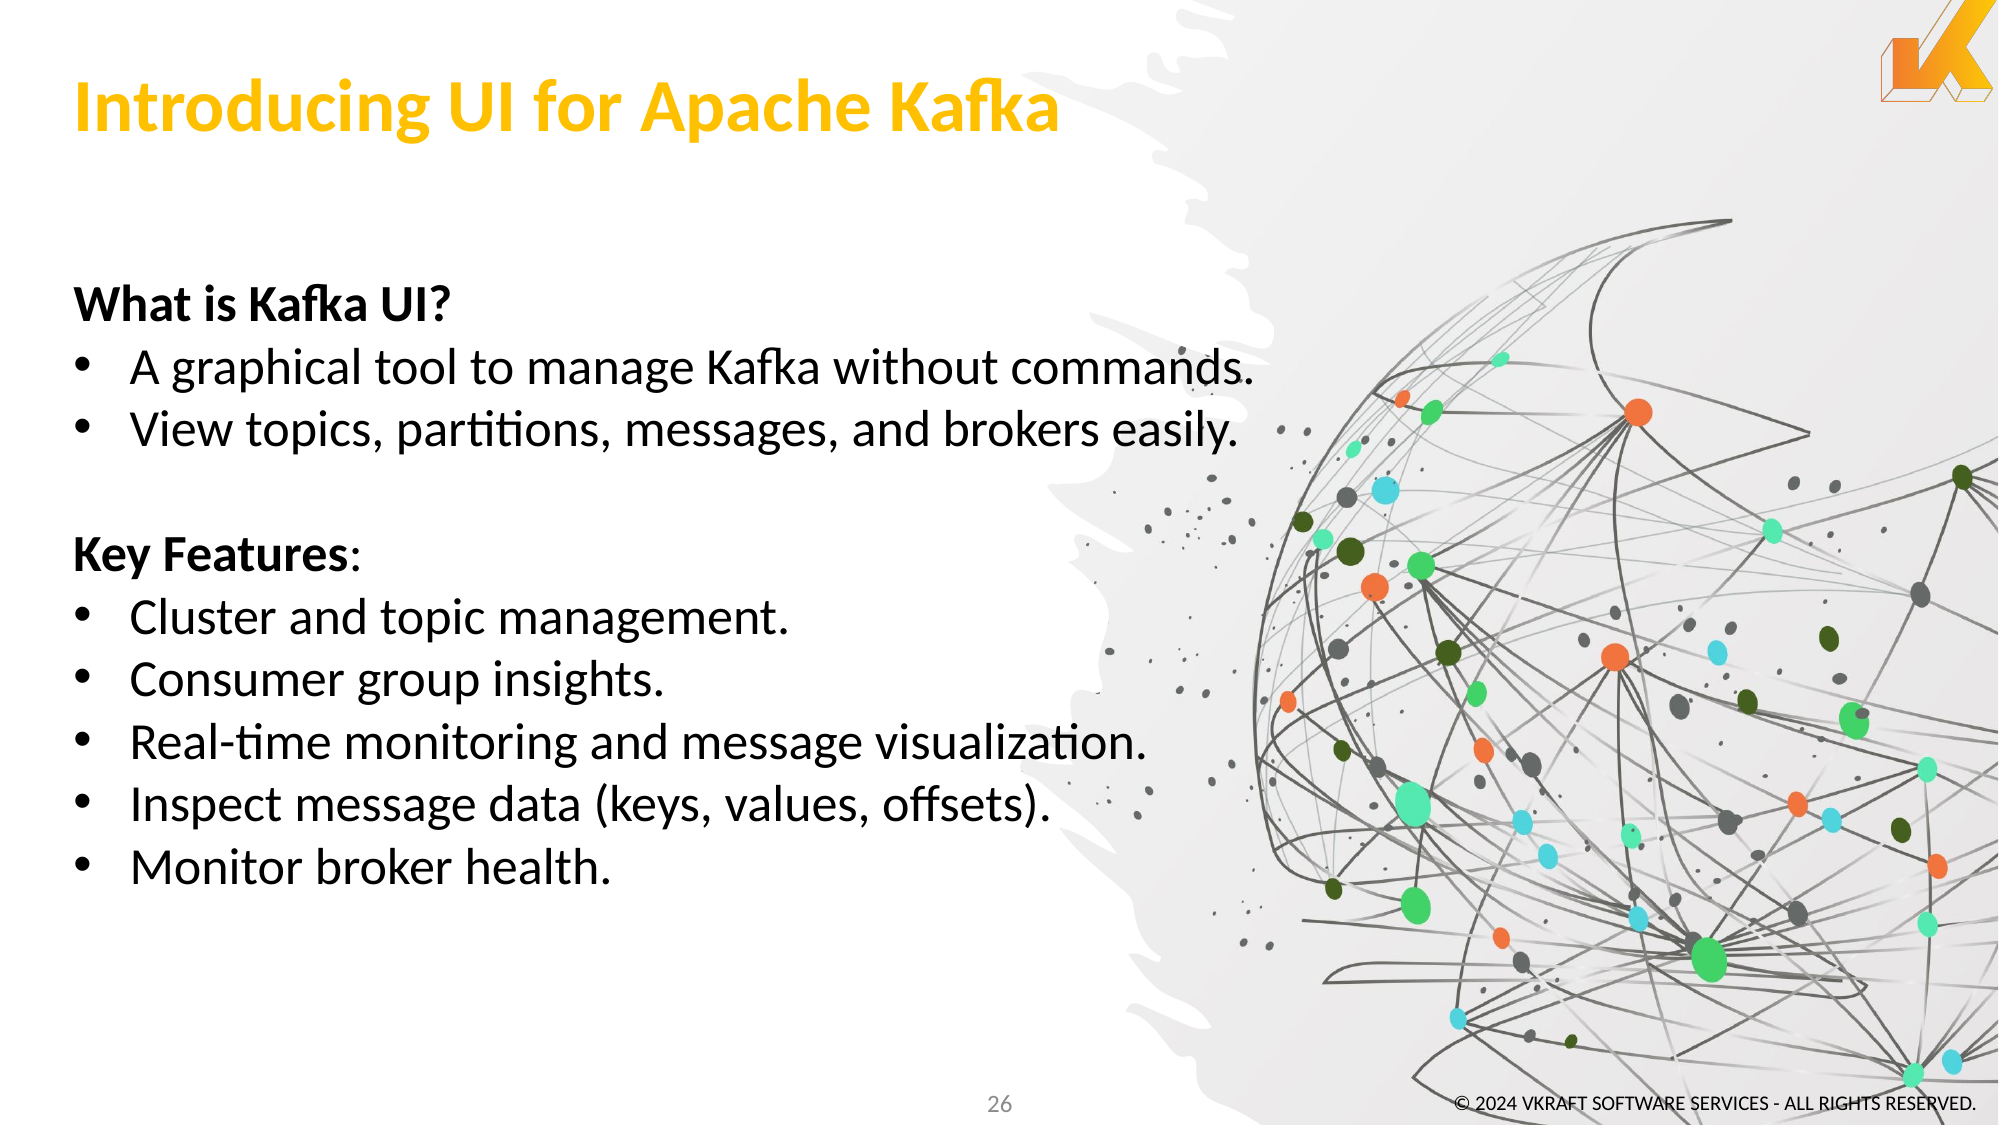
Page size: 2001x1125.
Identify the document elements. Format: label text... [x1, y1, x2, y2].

title Introducing UI for Apache Kafka [58, 46, 1379, 206]
text_box What is Kafka UI? A graphical tool to manage Kafka without commands. View topics, partitions, messages, and brokers easily. Key Features: Cluster and topic management. Consumer group insights. Real-time monitoring and message visualization. Inspect message data (keys, values, offsets). Monitor broker health. [58, 262, 1677, 903]
picture [1125, 0, 1999, 1125]
